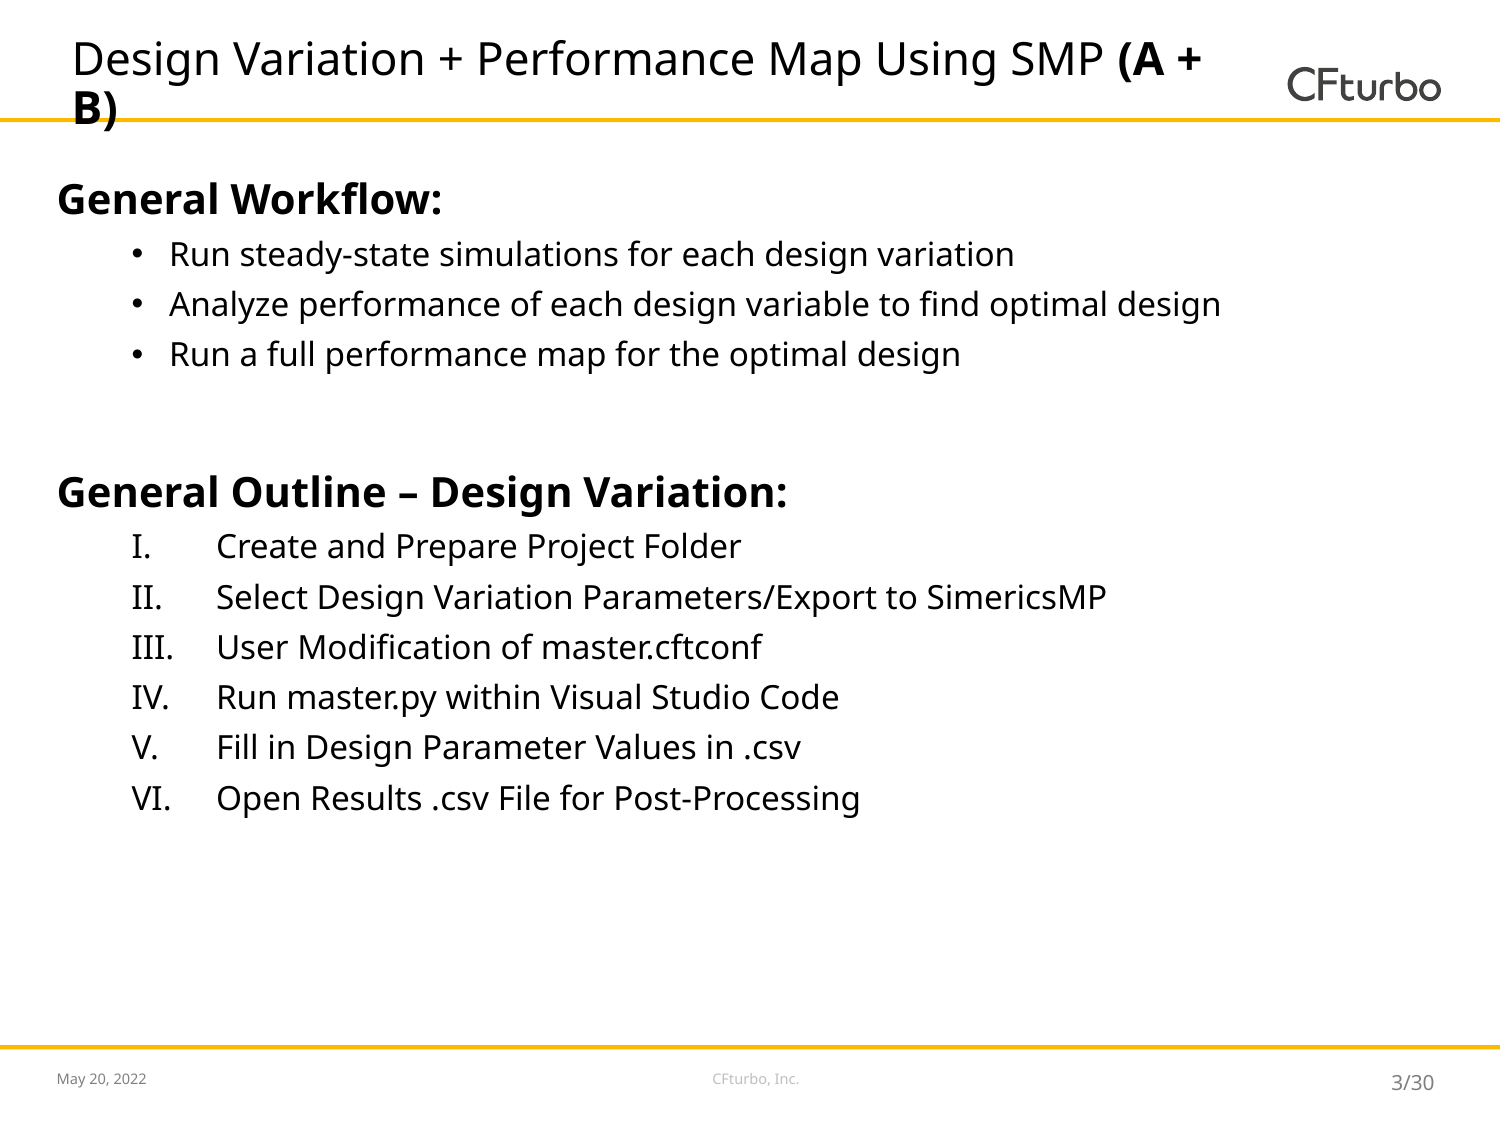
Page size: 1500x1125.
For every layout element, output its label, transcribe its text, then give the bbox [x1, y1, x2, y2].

list General Workflow: Run steady-state simulations for each design variation Analyze performance of each design variable to find optimal design Run a full performance map for the optimal design General Outline – Design Variation: Create and Prepare Project Folder Select Design Variation Parameters/Export to SimericsMP User Modification of master.cftconf Run master.py within Visual Studio Code Fill in Design Parameter Values in .csv Open Results .csv File for Post-Processing [56, 172, 1435, 1029]
footer CFturbo, Inc. [372, 1070, 1140, 1090]
title Design Variation + Performance Map Using SMP (A + B) [56, 56, 1270, 114]
